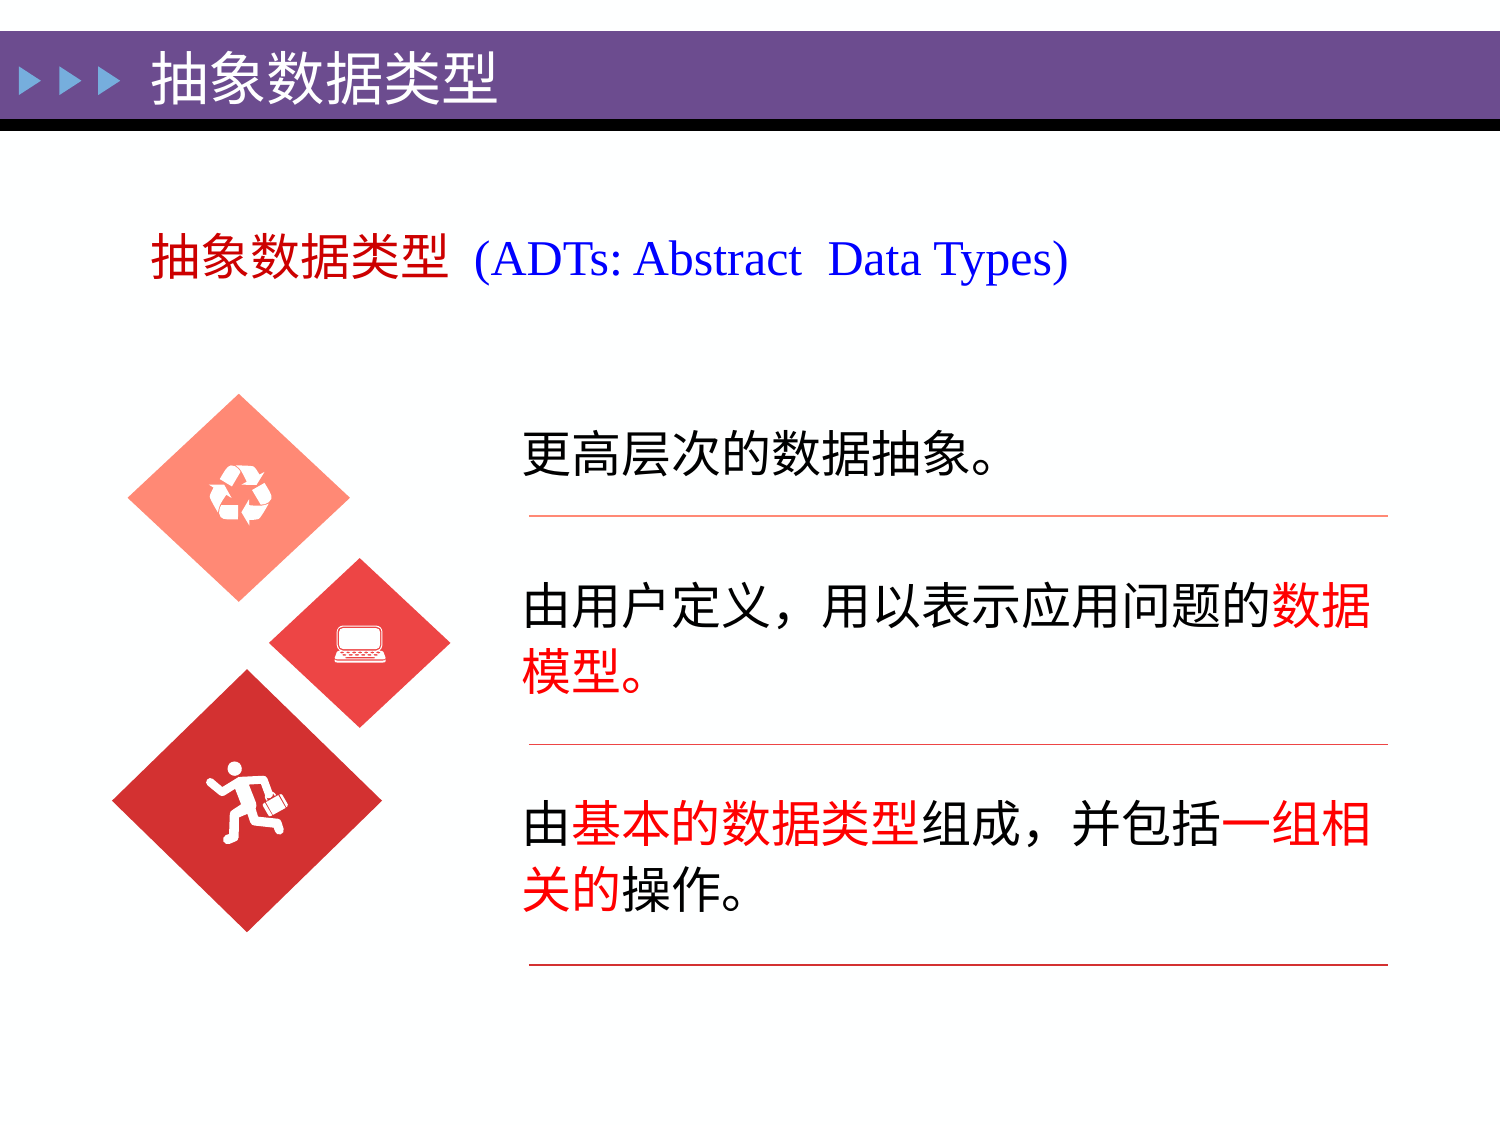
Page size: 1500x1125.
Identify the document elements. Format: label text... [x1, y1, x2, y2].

title 抽象数据类型 (ADTs: Abstract Data Types) [135, 172, 1262, 339]
list 更高层次的数据抽象。 由用户定义，用以表示应用问题的数据模型。 由基本的数据类型组成，并包括一组相关的操作。 [430, 408, 1431, 963]
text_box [111, 393, 451, 933]
text_box 抽象数据类型 [135, 31, 665, 124]
